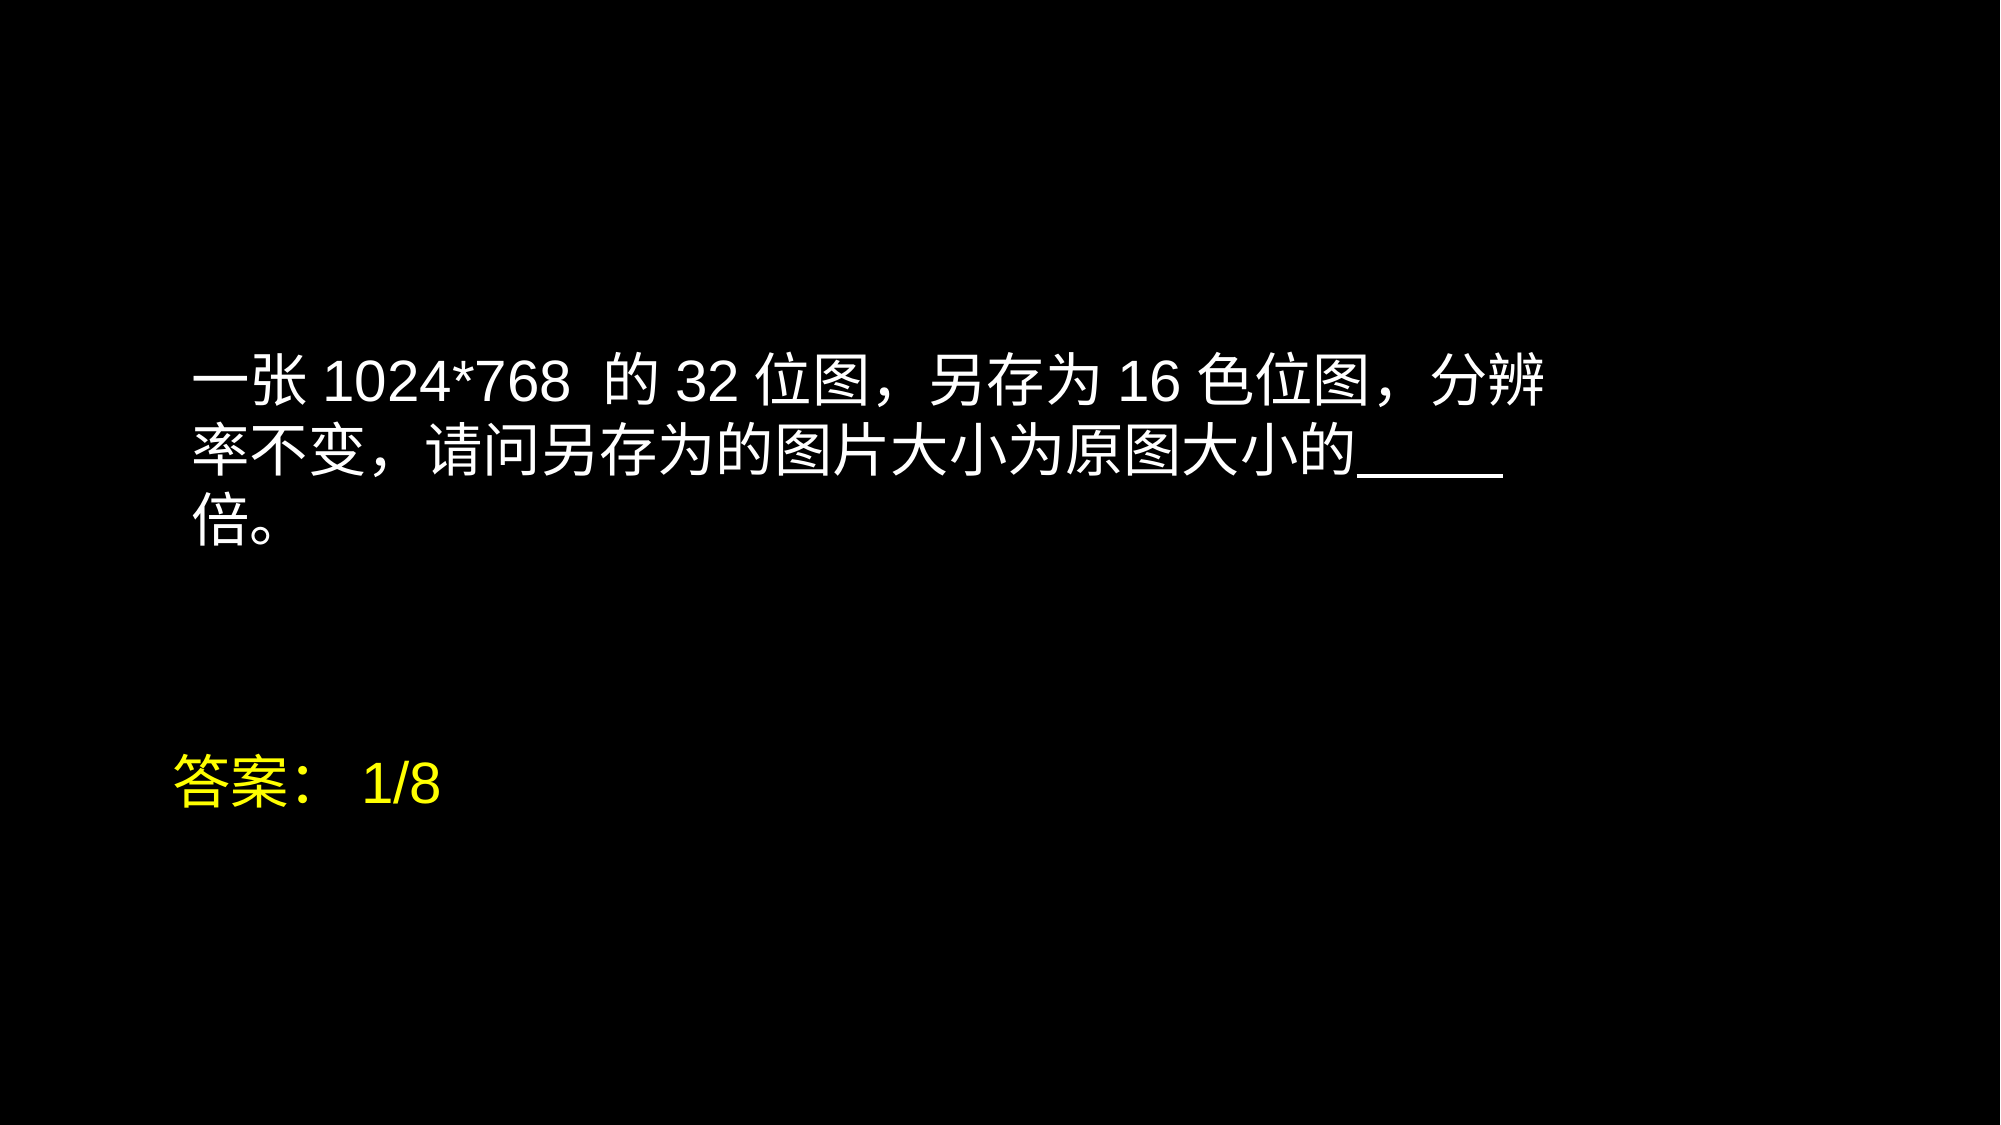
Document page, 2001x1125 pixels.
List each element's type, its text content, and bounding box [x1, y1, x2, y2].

text_box 答案：1/8 [157, 709, 1559, 850]
title 一张1024*768 的32位图，另存为16色位图，分辨率不变，请问另存为的图片大小为原图大小的 倍。 [176, 186, 1578, 710]
